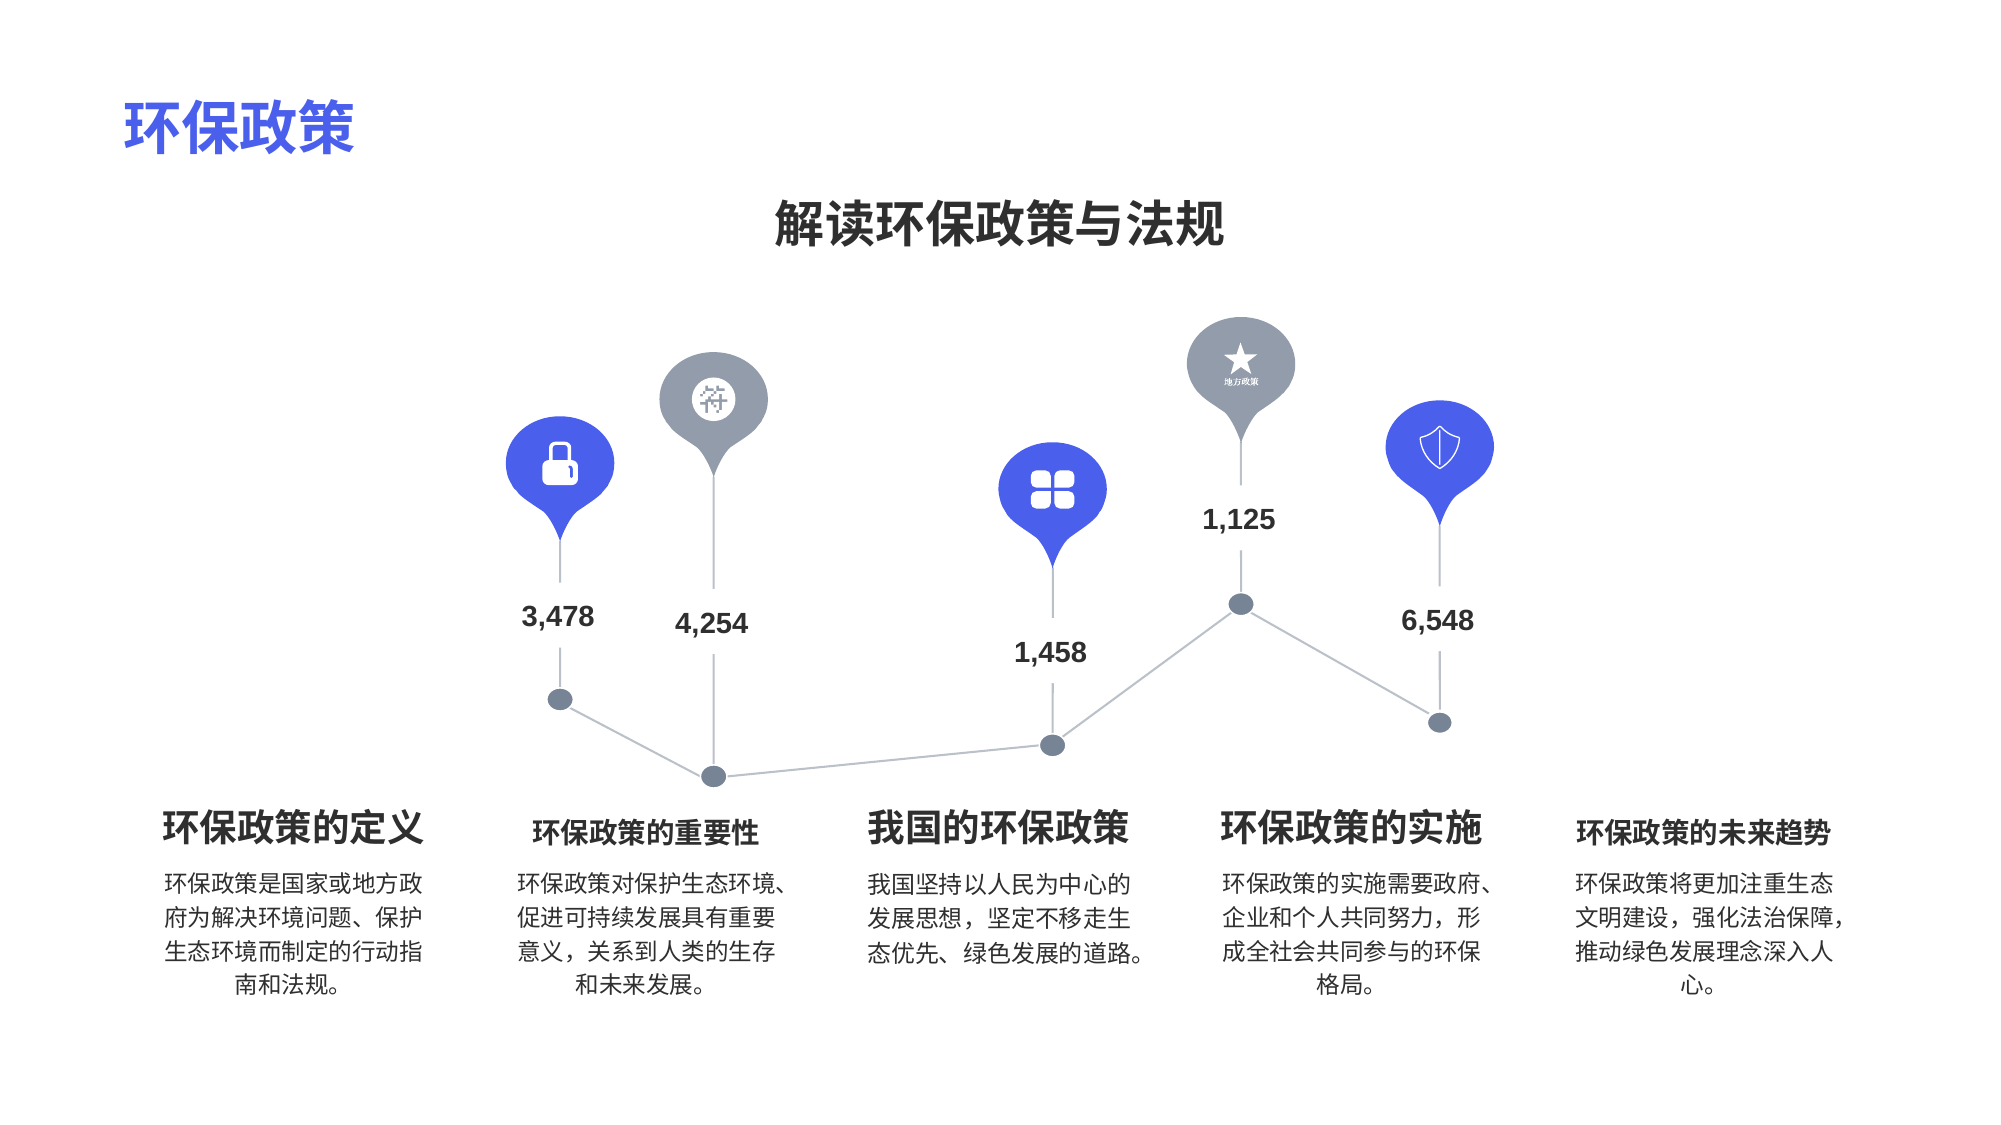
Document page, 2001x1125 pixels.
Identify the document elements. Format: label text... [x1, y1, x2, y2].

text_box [110, 185, 1890, 1007]
title 环保政策 [108, 21, 1890, 169]
